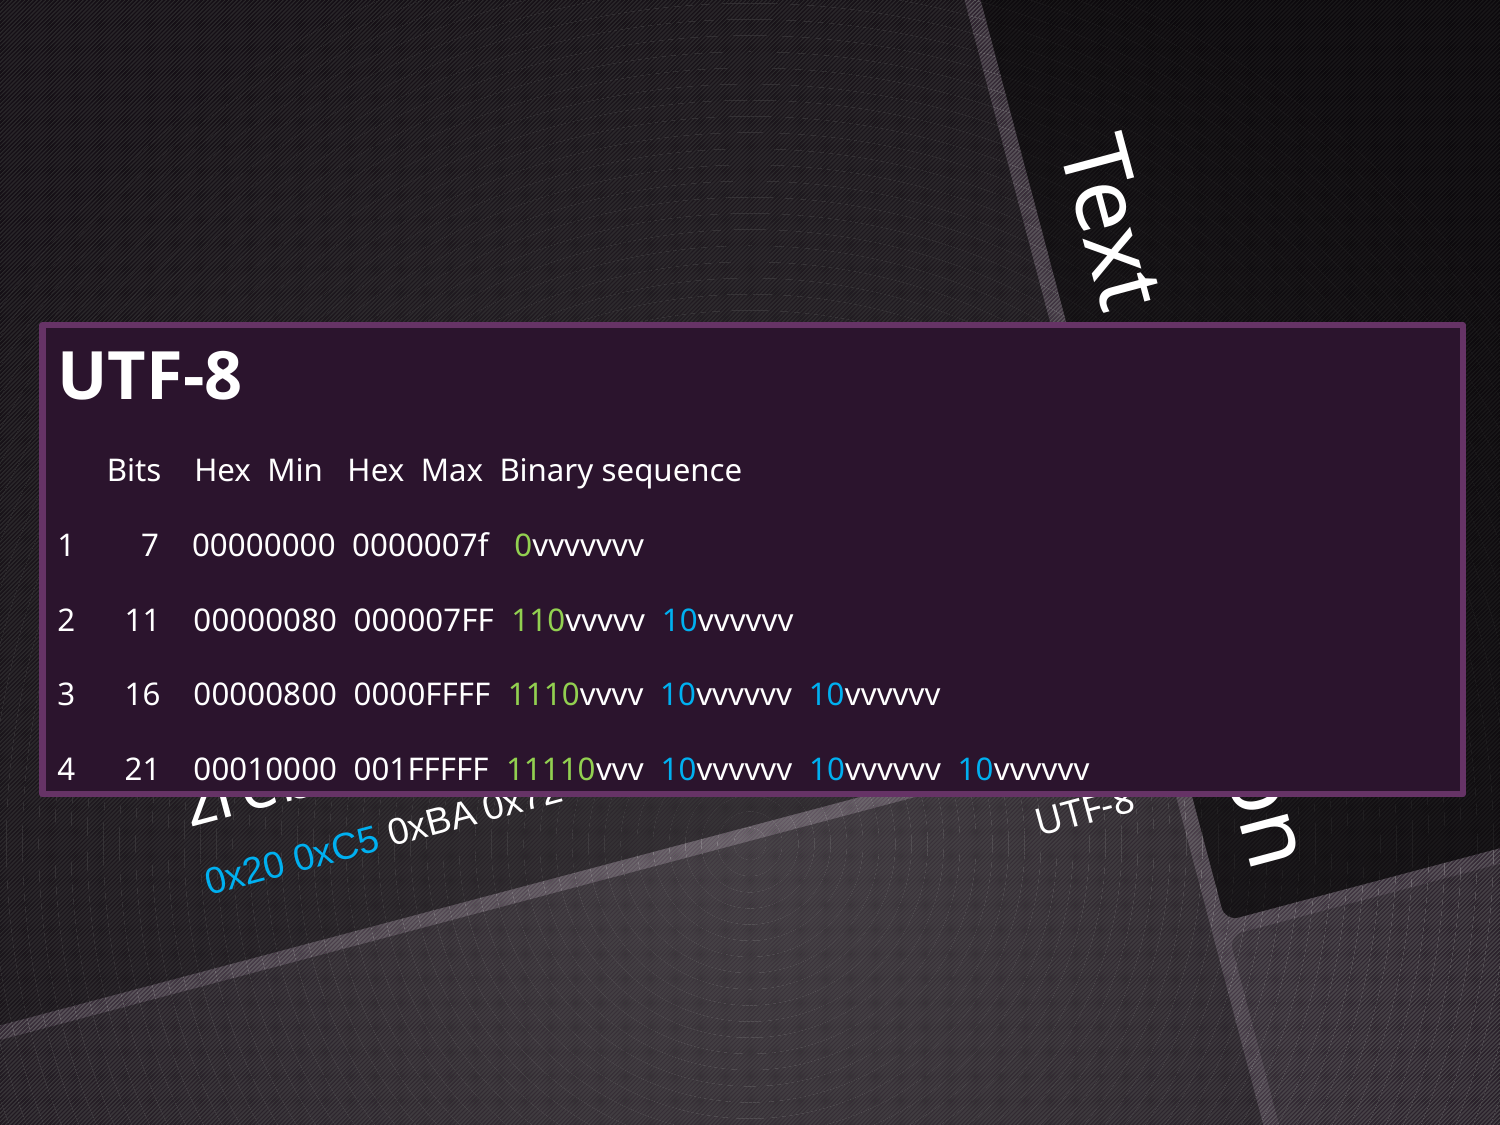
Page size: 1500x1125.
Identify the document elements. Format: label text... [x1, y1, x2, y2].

text_box UTF-8 Bits Hex Min Hex Max Binary sequence 1 7 00000000 0000007f 0vvvvvvv 2 11 00000080 000007FF 110vvvvv 10vvvvvv 3 16 00000800 0000FFFF 1110vvvv 10vvvvvv 10vvvvvv 4 21 00010000 001FFFFF 11110vvv 10vvvvvv 10vvvvvv 10vvvvvv [42, 325, 1463, 795]
list Wąż 0x57 0xC4 0x85 0xC5 0xBC ukąsił 0x75 0x6B 0xC4 0x85 0x73 0x69 0xC5 0x82 źrebię 0x20 0xC5 0xBA 0x72 0x65 0x62 0x69 0xC4 0x99 [166, 795, 643, 915]
list UTF-8 [517, 795, 1183, 1087]
list Wąż 0x57 0xC4 0x85 0xC5 0xBC ukąsił 0x75 0x6B 0xC4 0x85 0x73 0x69 0xC5 0x82 źrebię 0x20 0xC5 0xBA 0x72 0x65 0x62 0x69 0xC4 0x99 [33, 38, 1080, 332]
title Text transmission [1029, 71, 1324, 325]
title Text transmission [1205, 795, 1461, 896]
